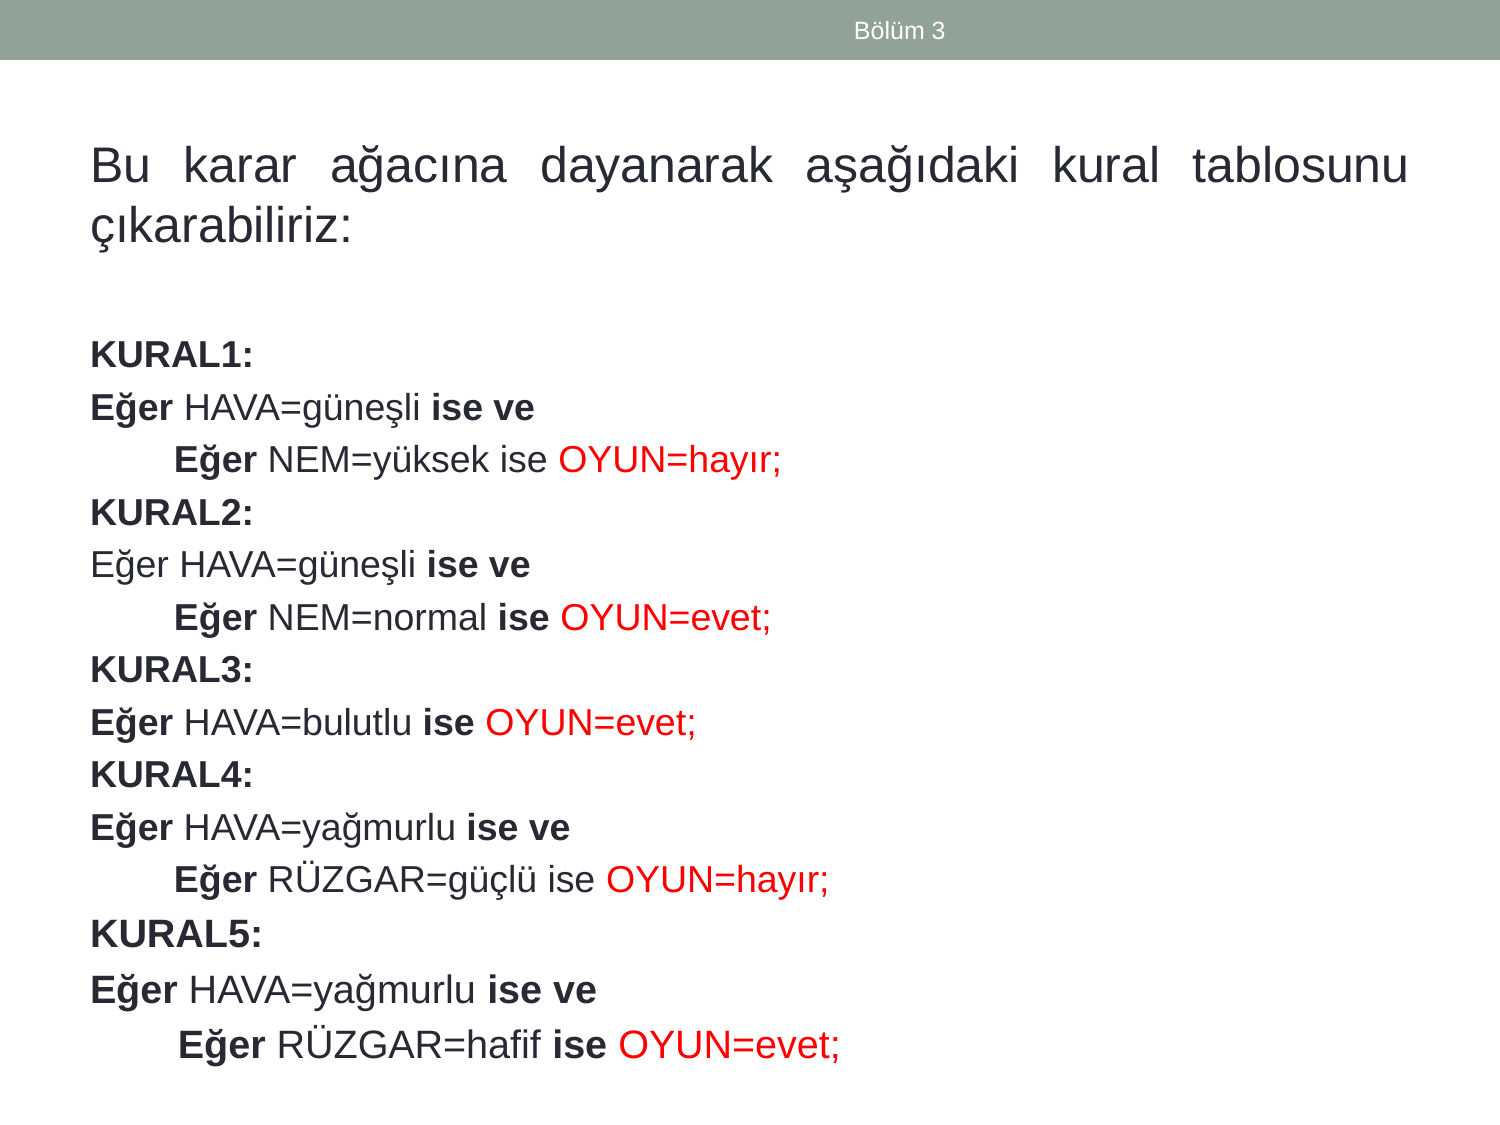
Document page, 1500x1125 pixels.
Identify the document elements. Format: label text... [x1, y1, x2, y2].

list Bu karar ağacına dayanarak aşağıdaki kural tablosunu çıkarabiliriz: KURAL1: Eğer HAVA=güneşli ise ve Eğer NEM=yüksek ise OYUN=hayır; KURAL2: Eğer HAVA=güneşli ise ve Eğer NEM=normal ise OYUN=evet; KURAL3: Eğer HAVA=bulutlu ise OYUN=evet; KURAL4: Eğer HAVA=yağmurlu ise ve Eğer RÜZGAR=güçlü ise OYUN=hayır; KURAL5: Eğer HAVA=yağmurlu ise ve Eğer RÜZGAR=hafif ise OYUN=evet; [75, 125, 1425, 1106]
footer Bölüm 3 [562, 3, 1238, 57]
